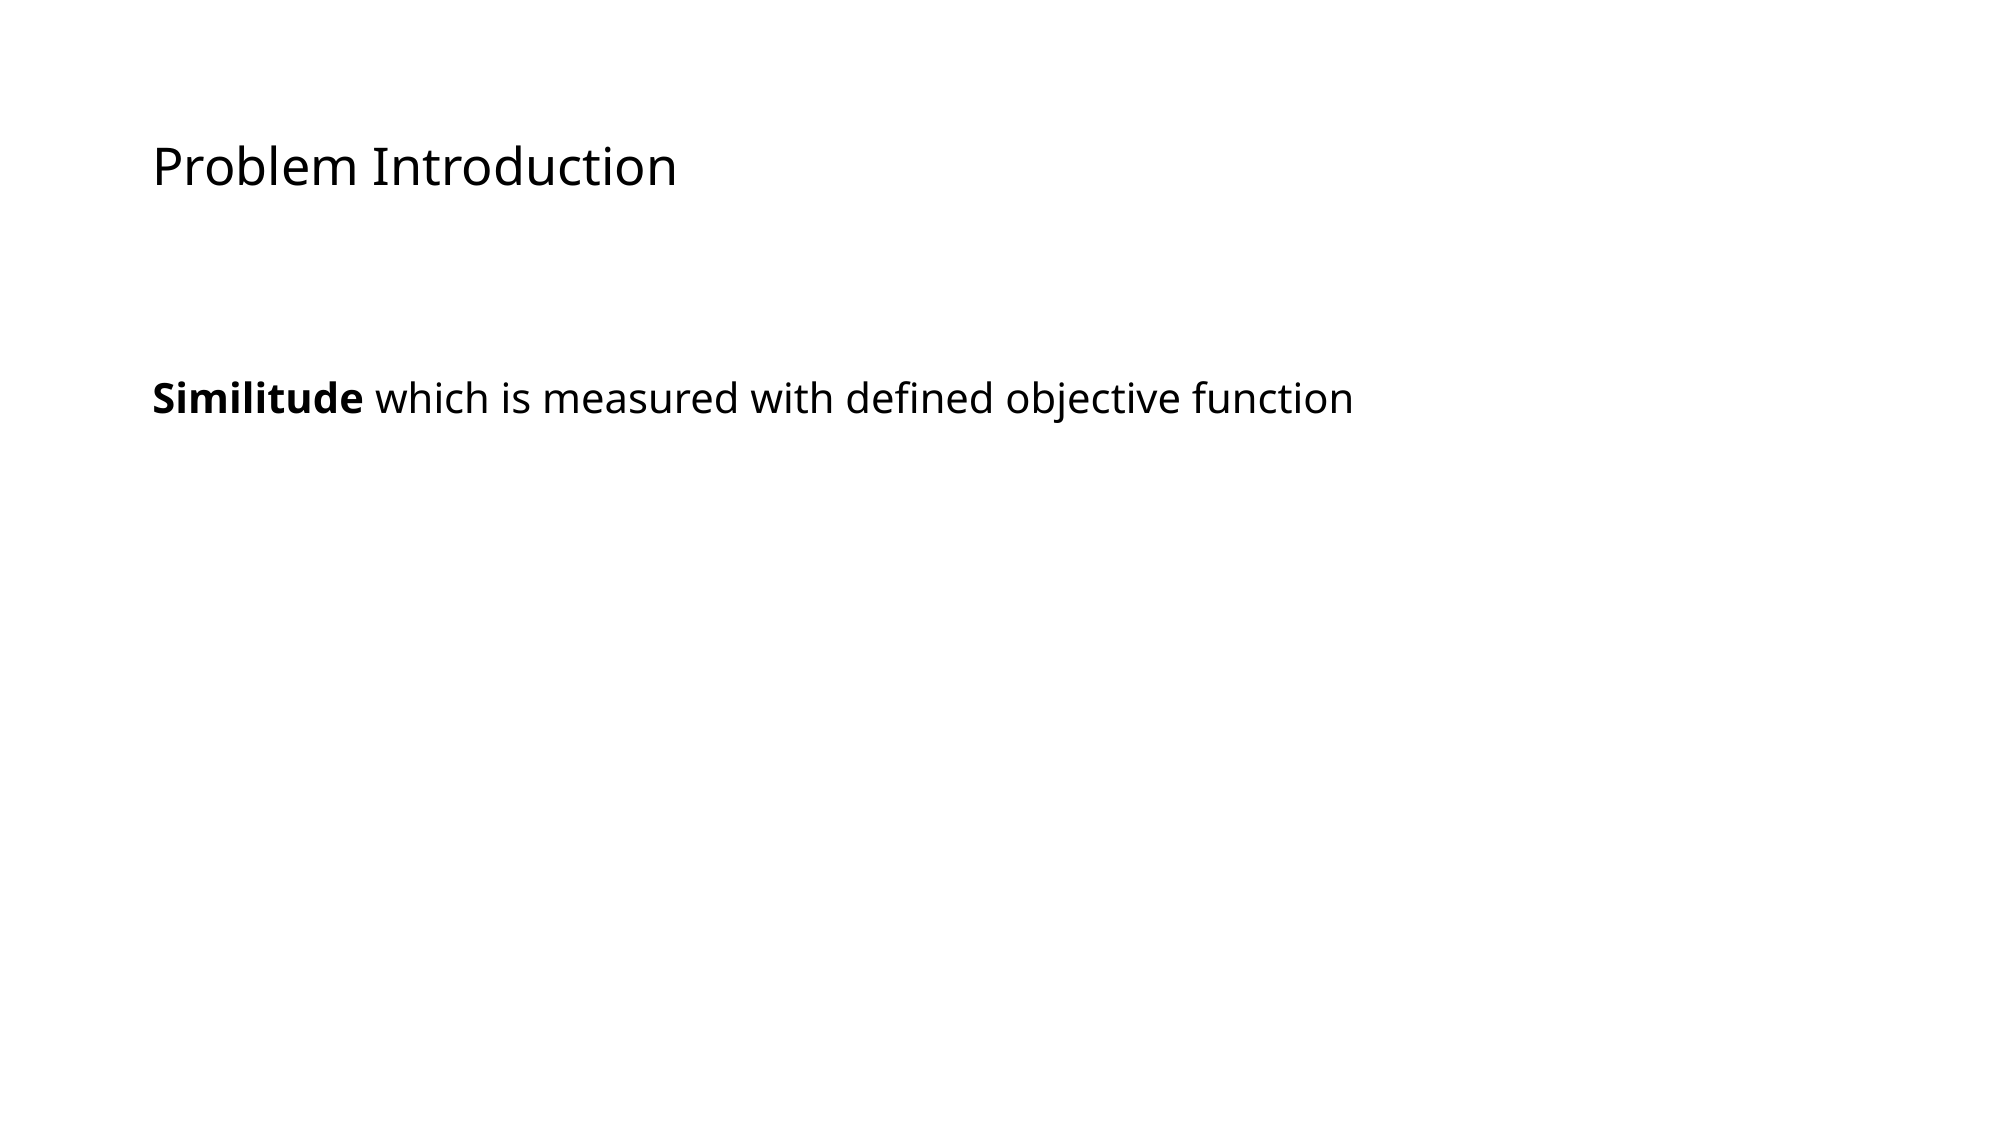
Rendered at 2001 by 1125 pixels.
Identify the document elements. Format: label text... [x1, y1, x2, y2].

title Problem Introduction [137, 59, 1863, 278]
